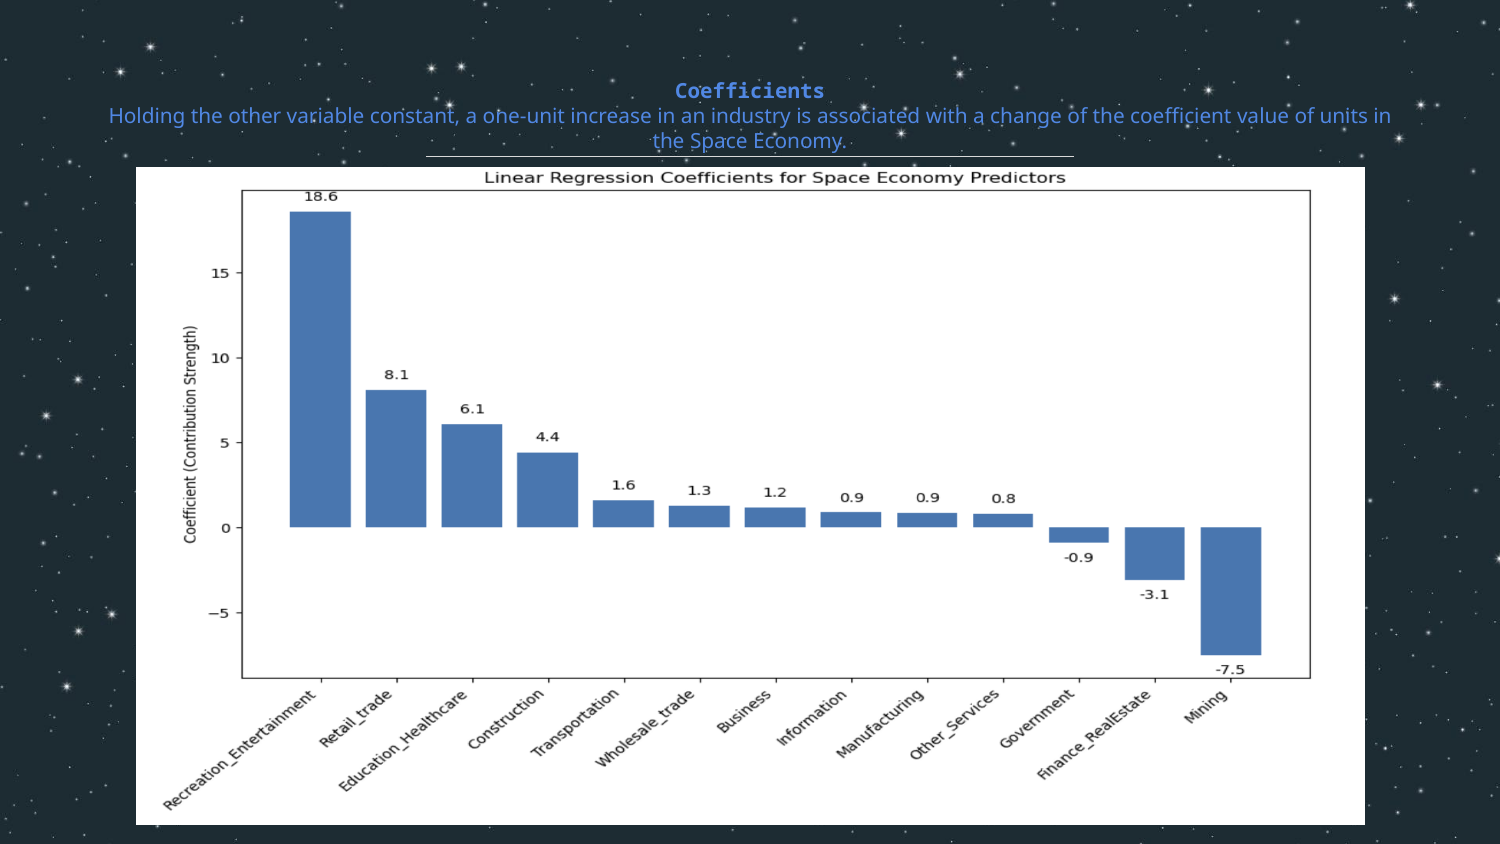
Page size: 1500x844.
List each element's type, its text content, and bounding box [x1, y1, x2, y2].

title Coefficients Holding the other variable constant, a one-unit increase in an industry is associated with a change of the coefficient value of units in the Space Economy. [88, 74, 1412, 168]
picture [0, 0, 1500, 844]
